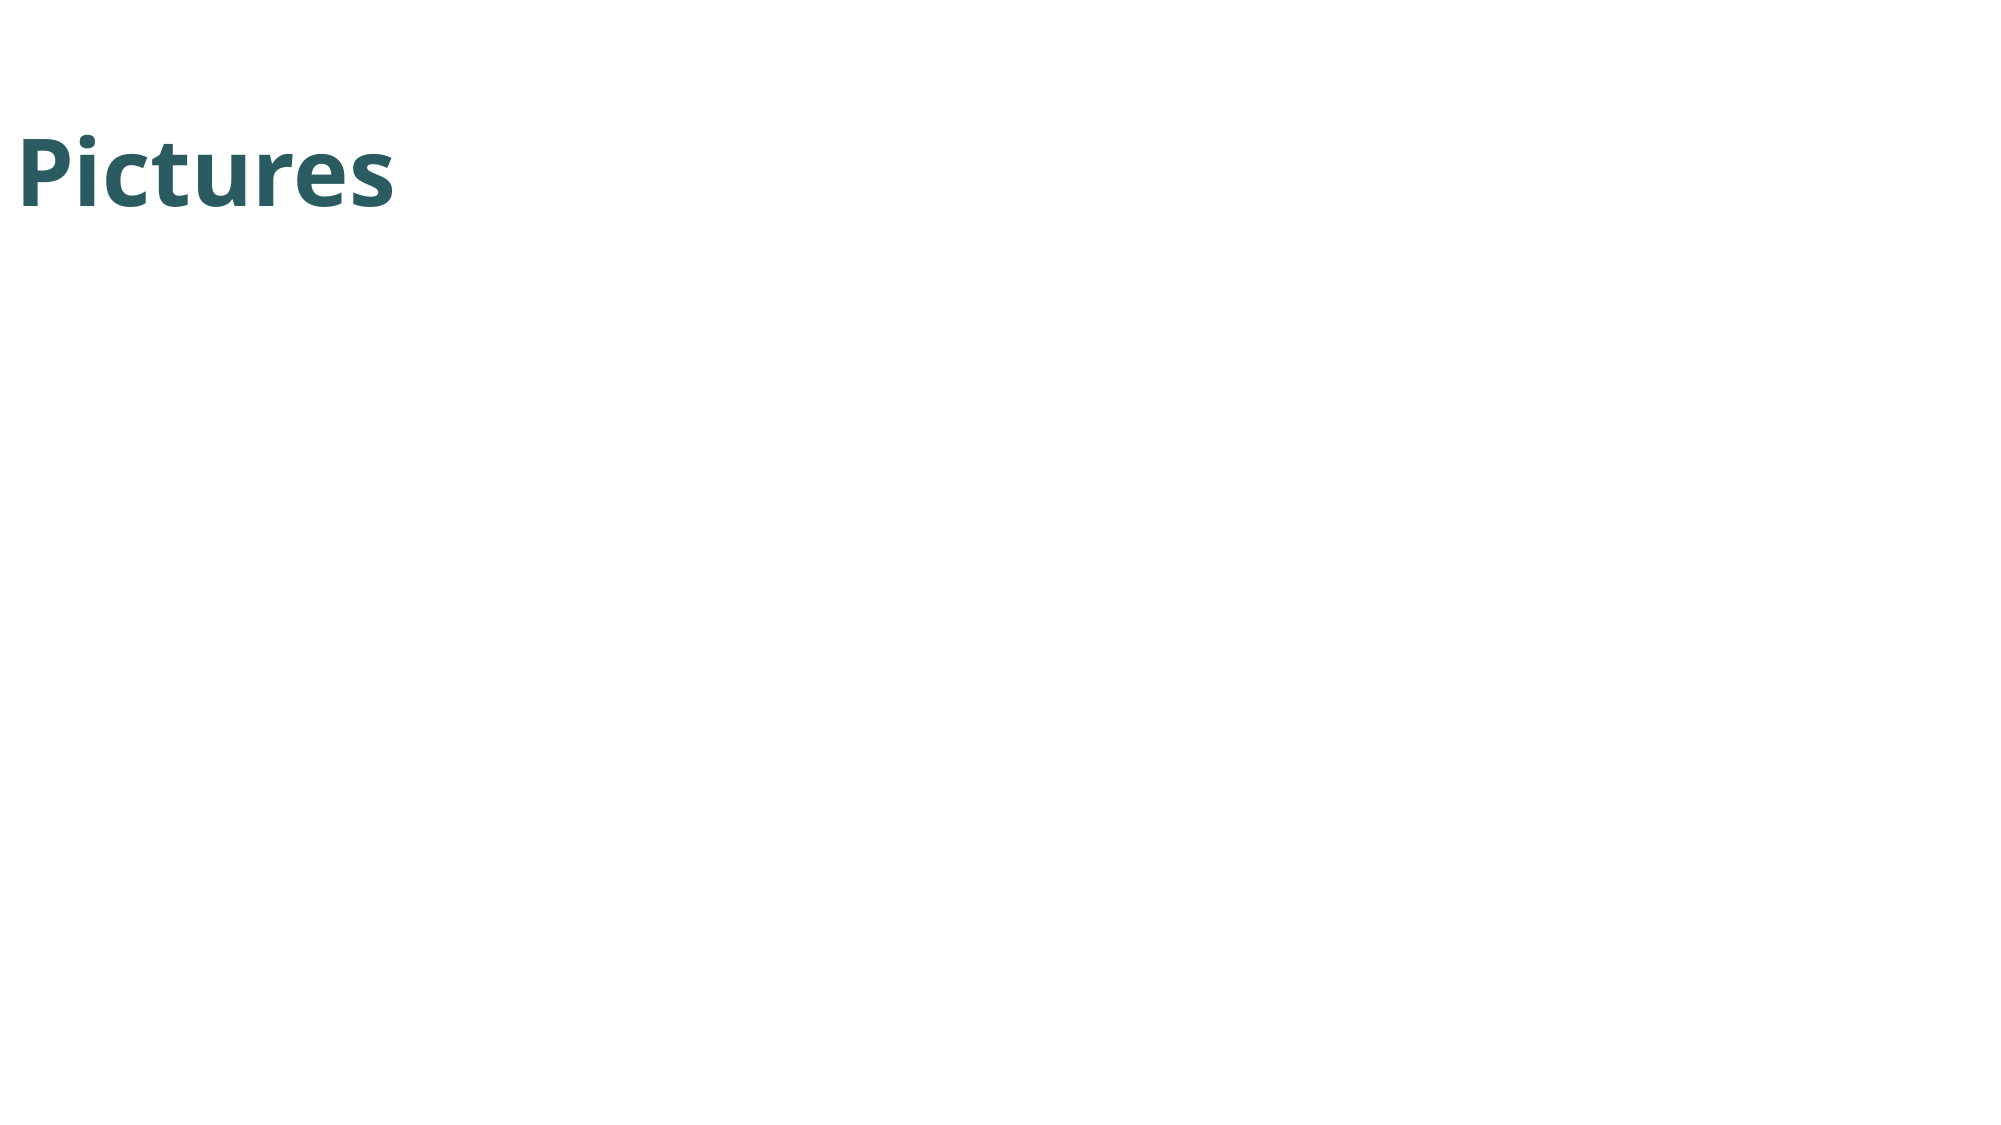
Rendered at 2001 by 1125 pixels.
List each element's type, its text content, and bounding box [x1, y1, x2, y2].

title Pictures [0, 59, 1725, 278]
